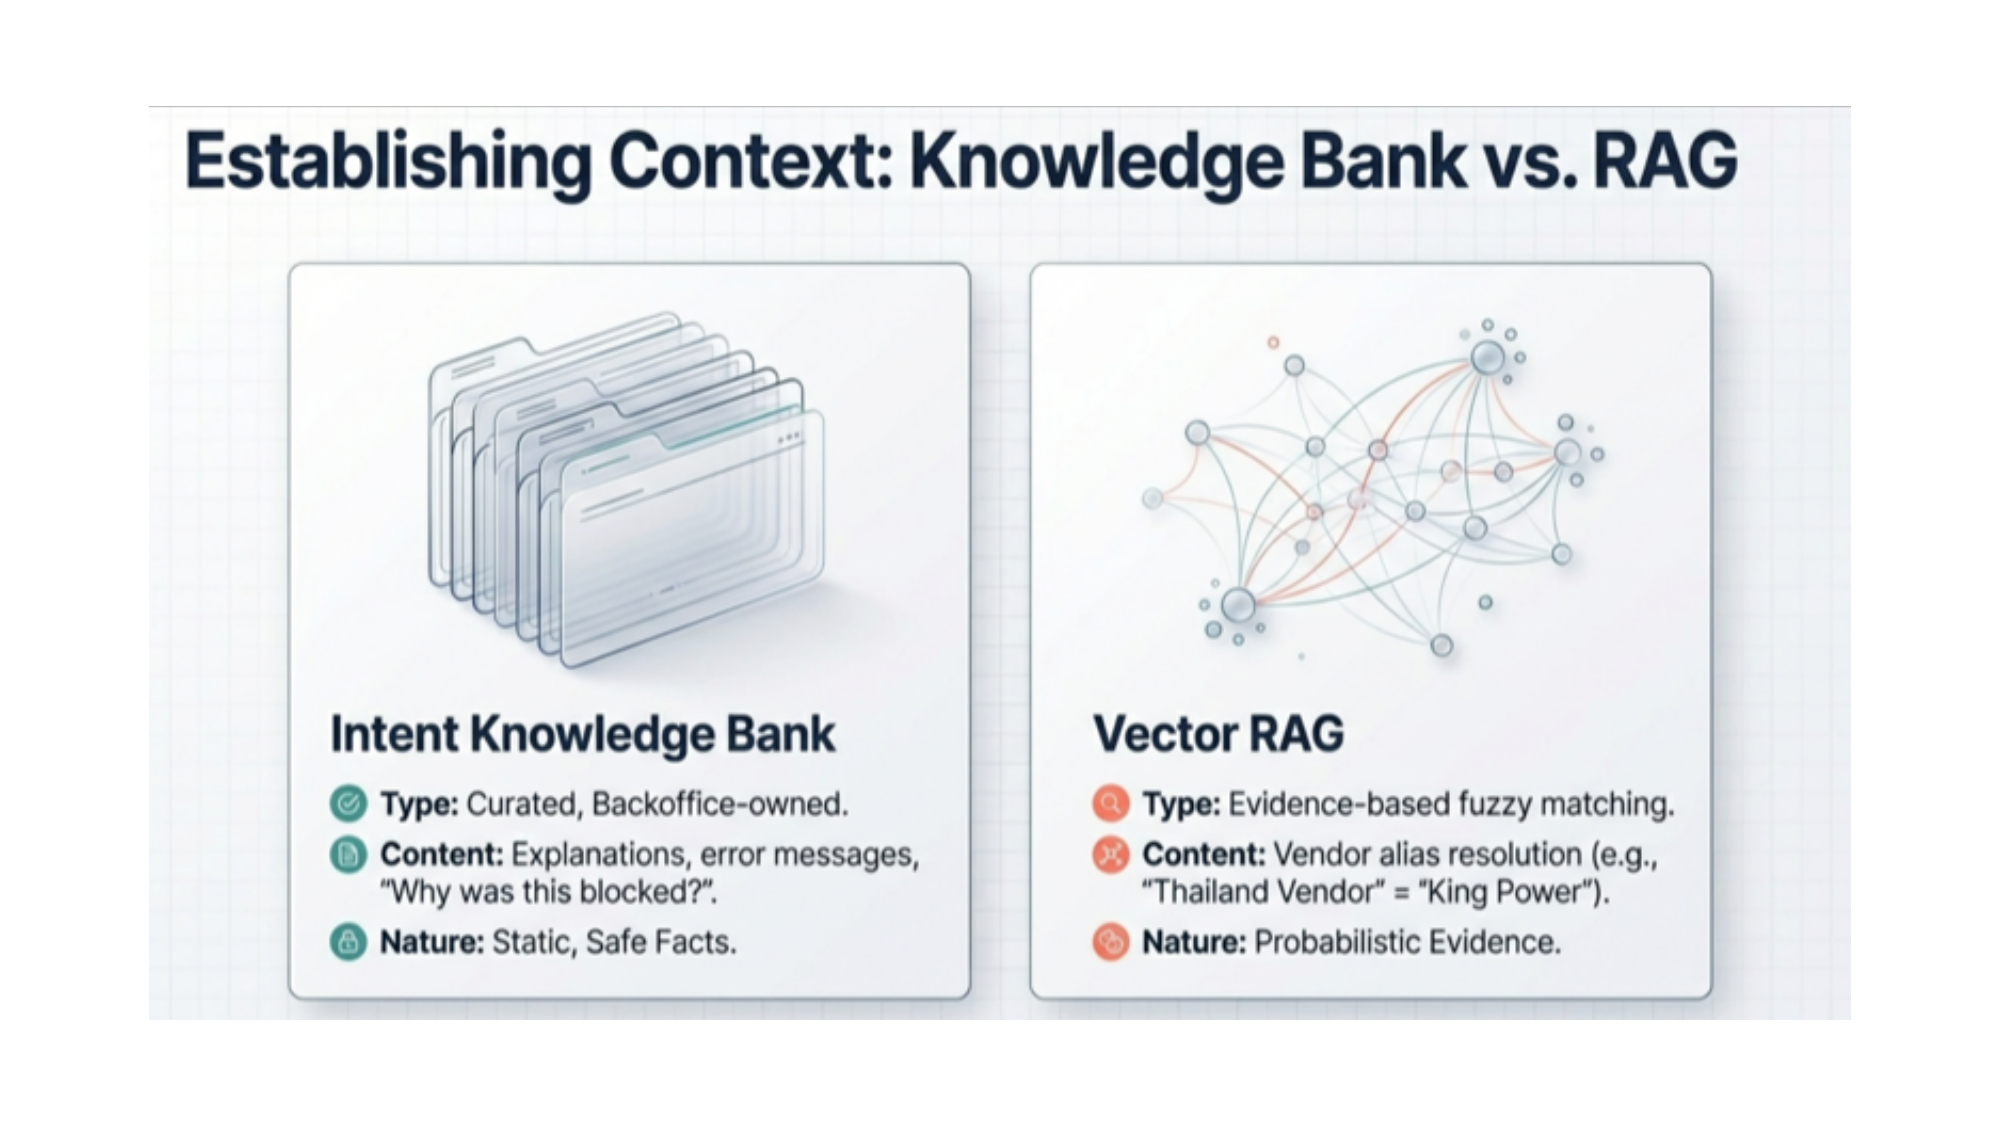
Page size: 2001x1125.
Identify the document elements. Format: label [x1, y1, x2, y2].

picture [149, 105, 1851, 1020]
